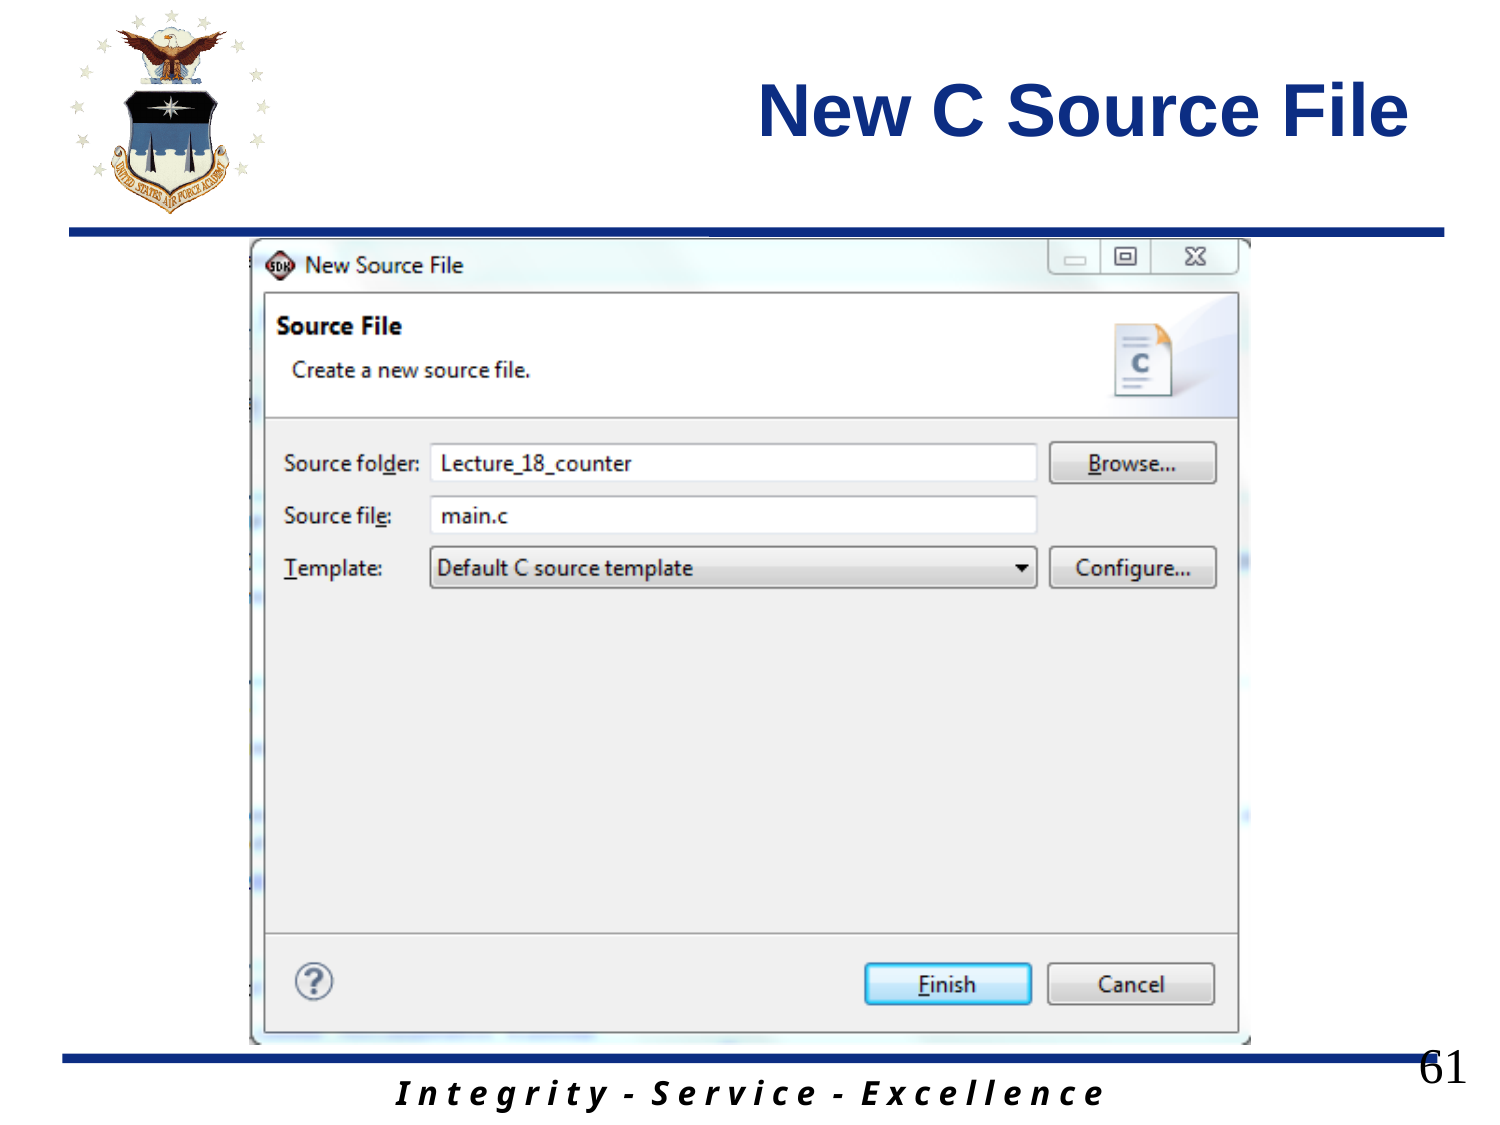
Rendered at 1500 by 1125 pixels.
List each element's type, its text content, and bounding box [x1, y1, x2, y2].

picture [248, 238, 1252, 1045]
title New C Source File [313, 12, 1427, 201]
picture [63, 0, 275, 222]
slide_number 61 [1133, 1025, 1484, 1105]
